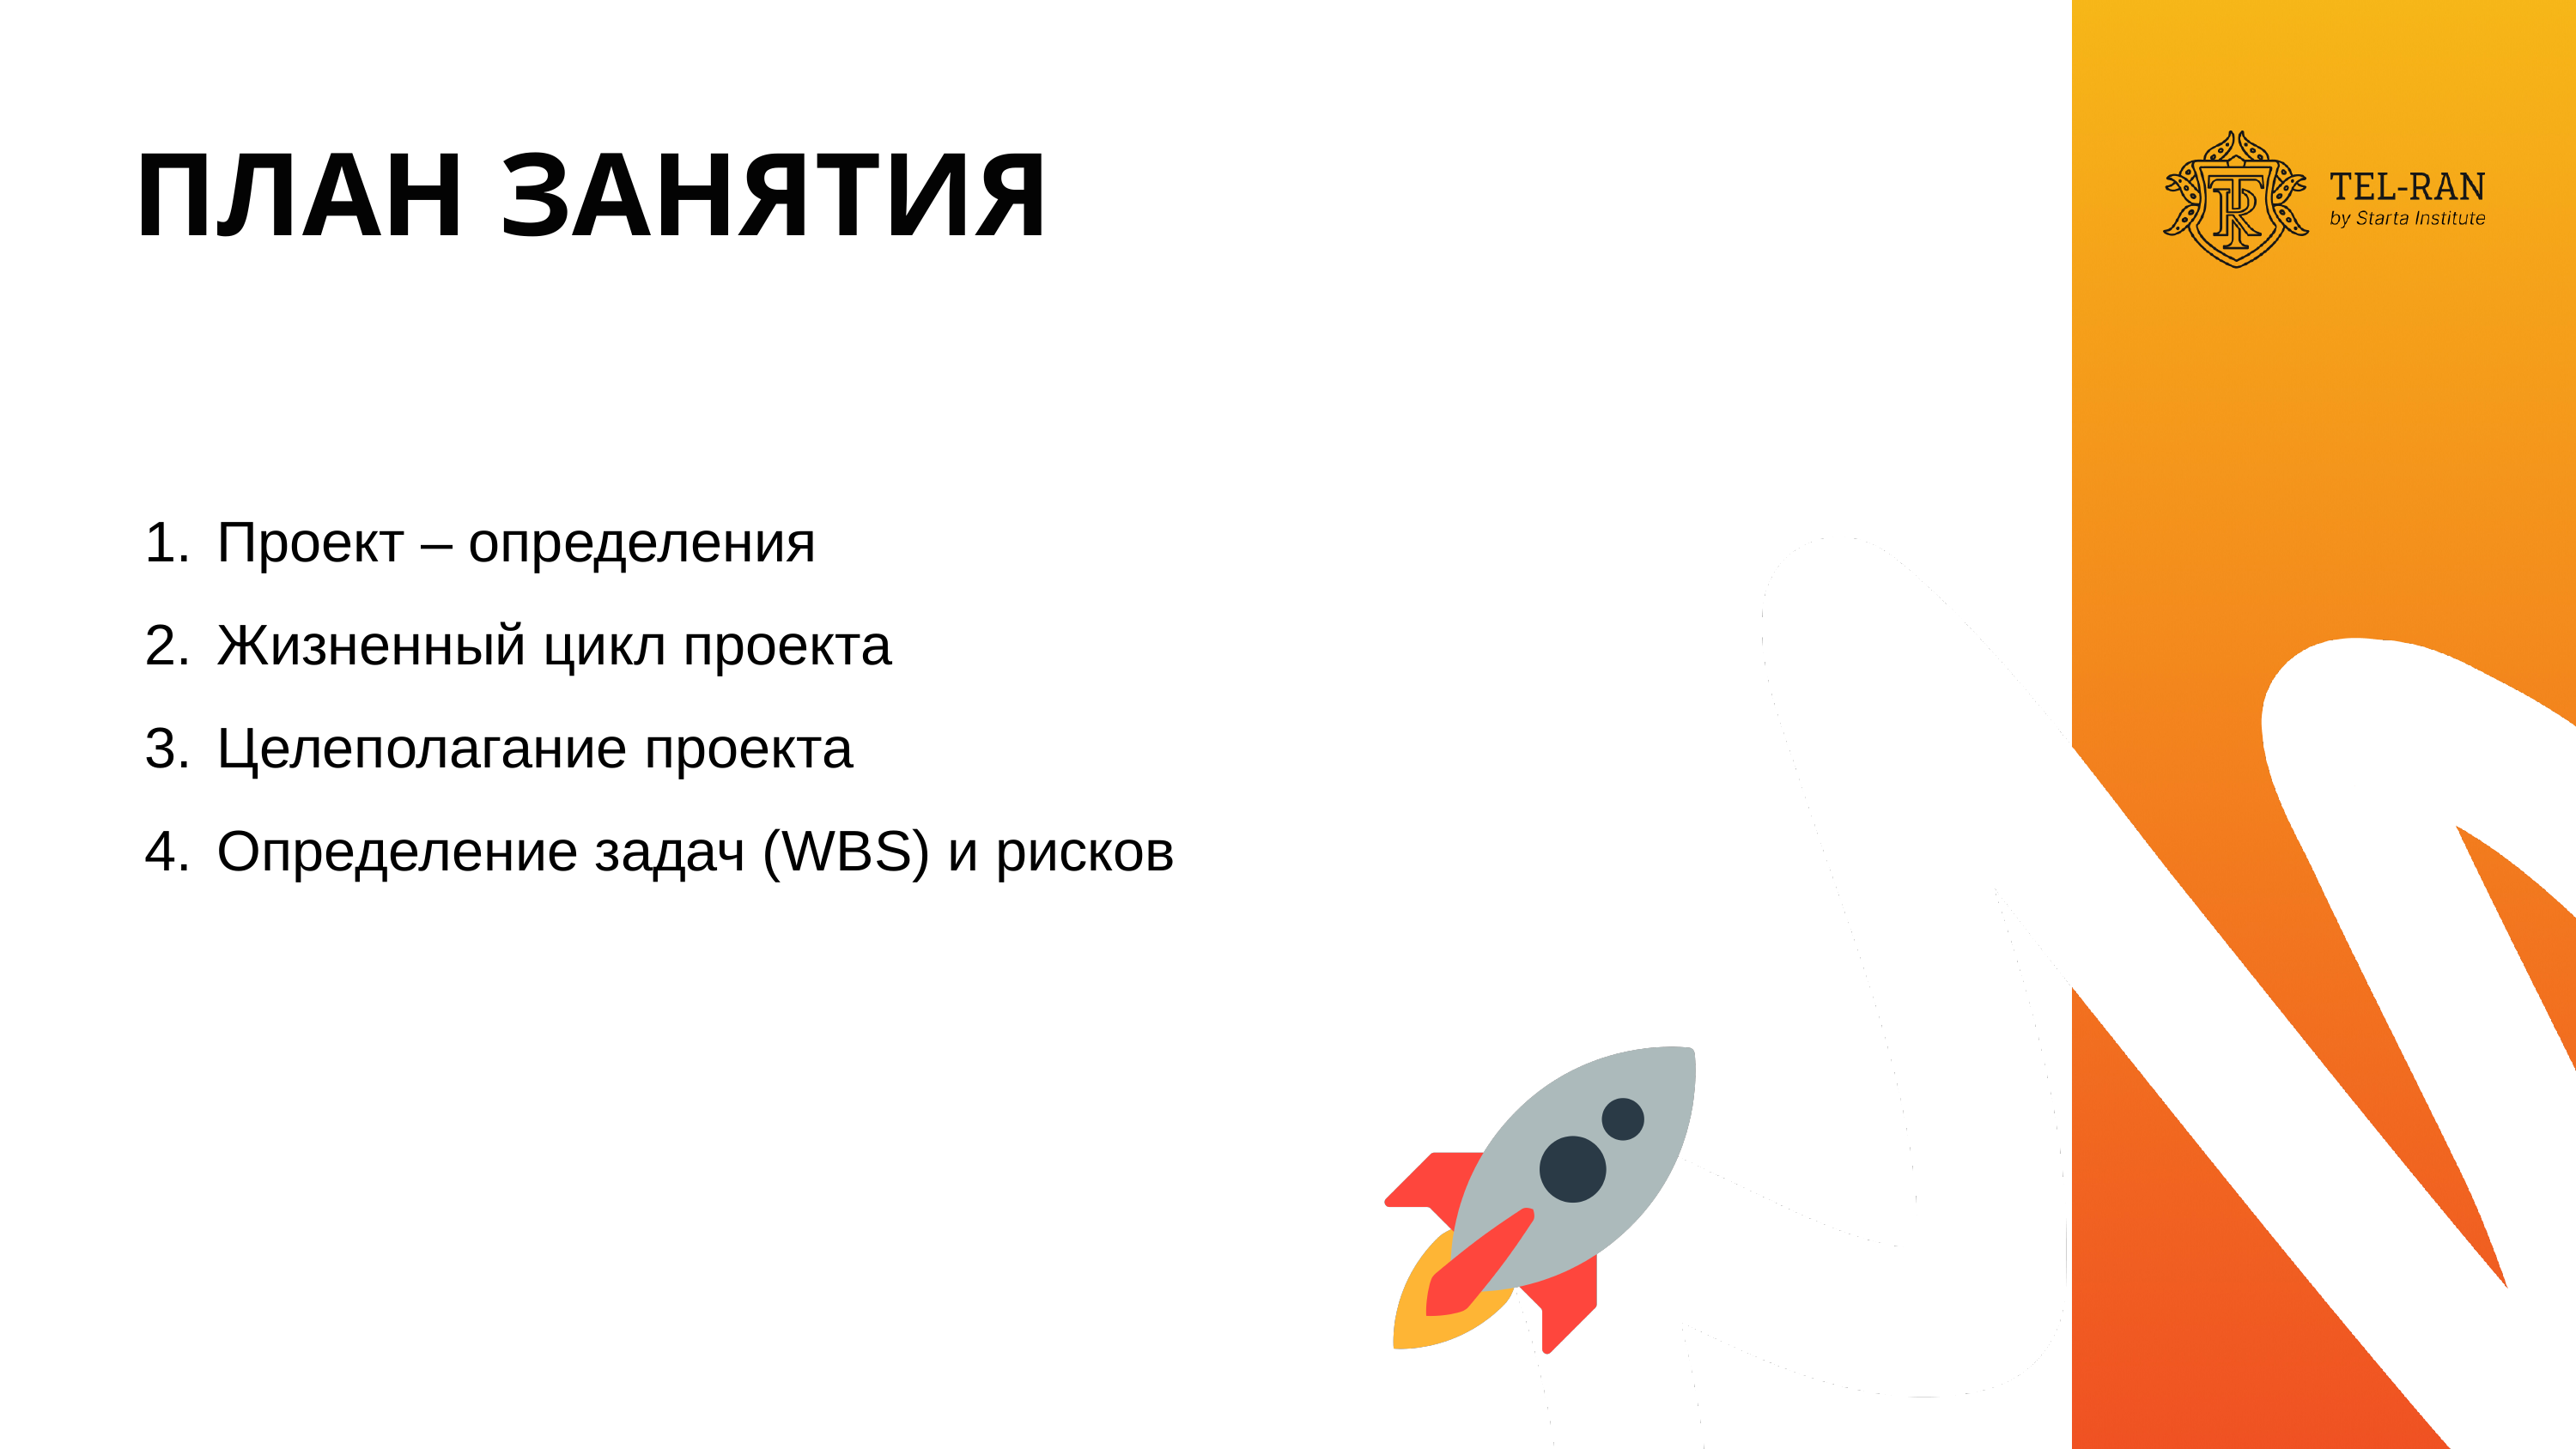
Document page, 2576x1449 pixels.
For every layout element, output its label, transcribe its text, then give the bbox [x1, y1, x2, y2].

text_box ПЛАН ЗАНЯТИЯ [131, 136, 1716, 289]
text_box Проект – определения Жизненный цикл проекта Целеполагание проекта Определение задач (WBS) и рисков [131, 464, 1401, 889]
picture [1323, 0, 2576, 1449]
